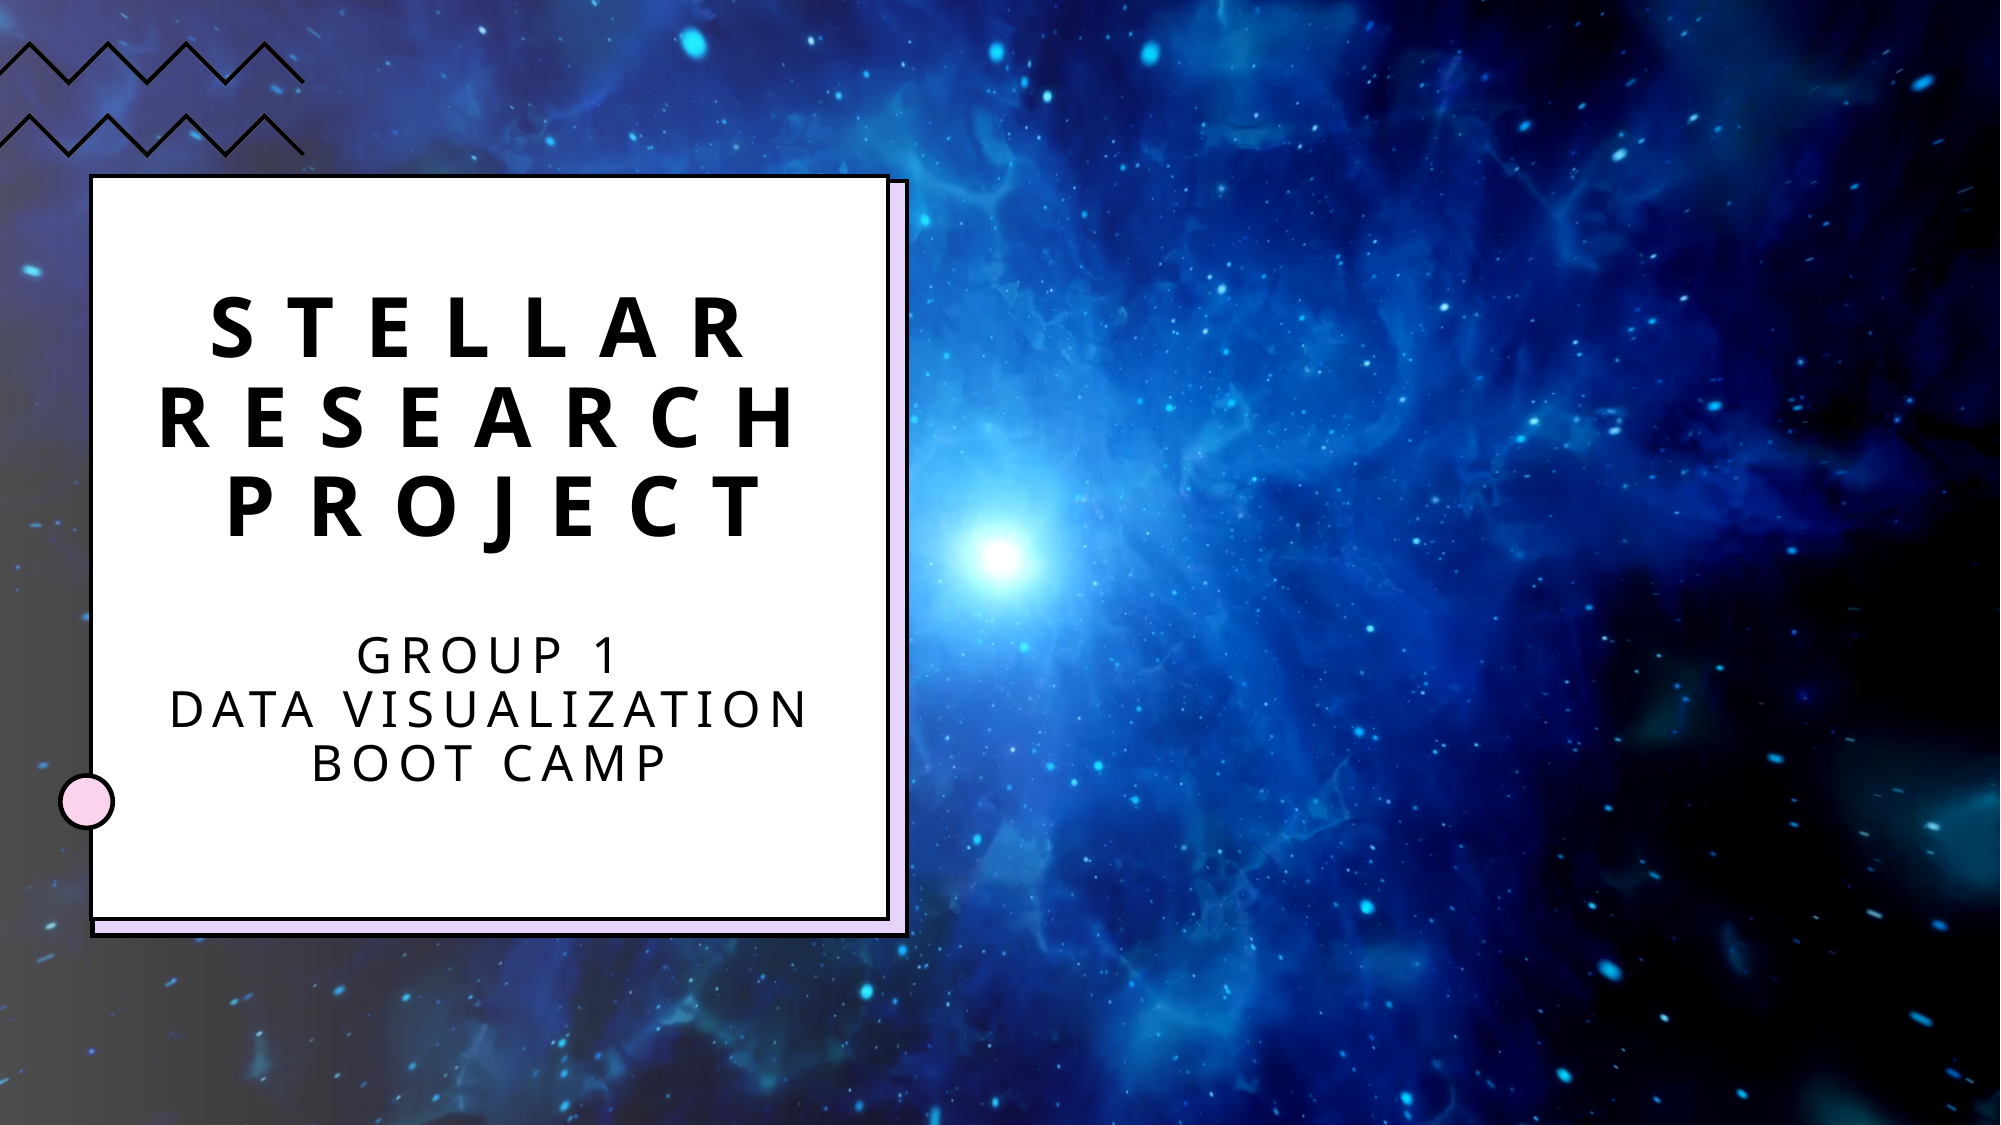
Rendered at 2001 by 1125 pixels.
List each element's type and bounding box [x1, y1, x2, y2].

text_box [0, 0, 2000, 1125]
text_box [92, 180, 908, 936]
